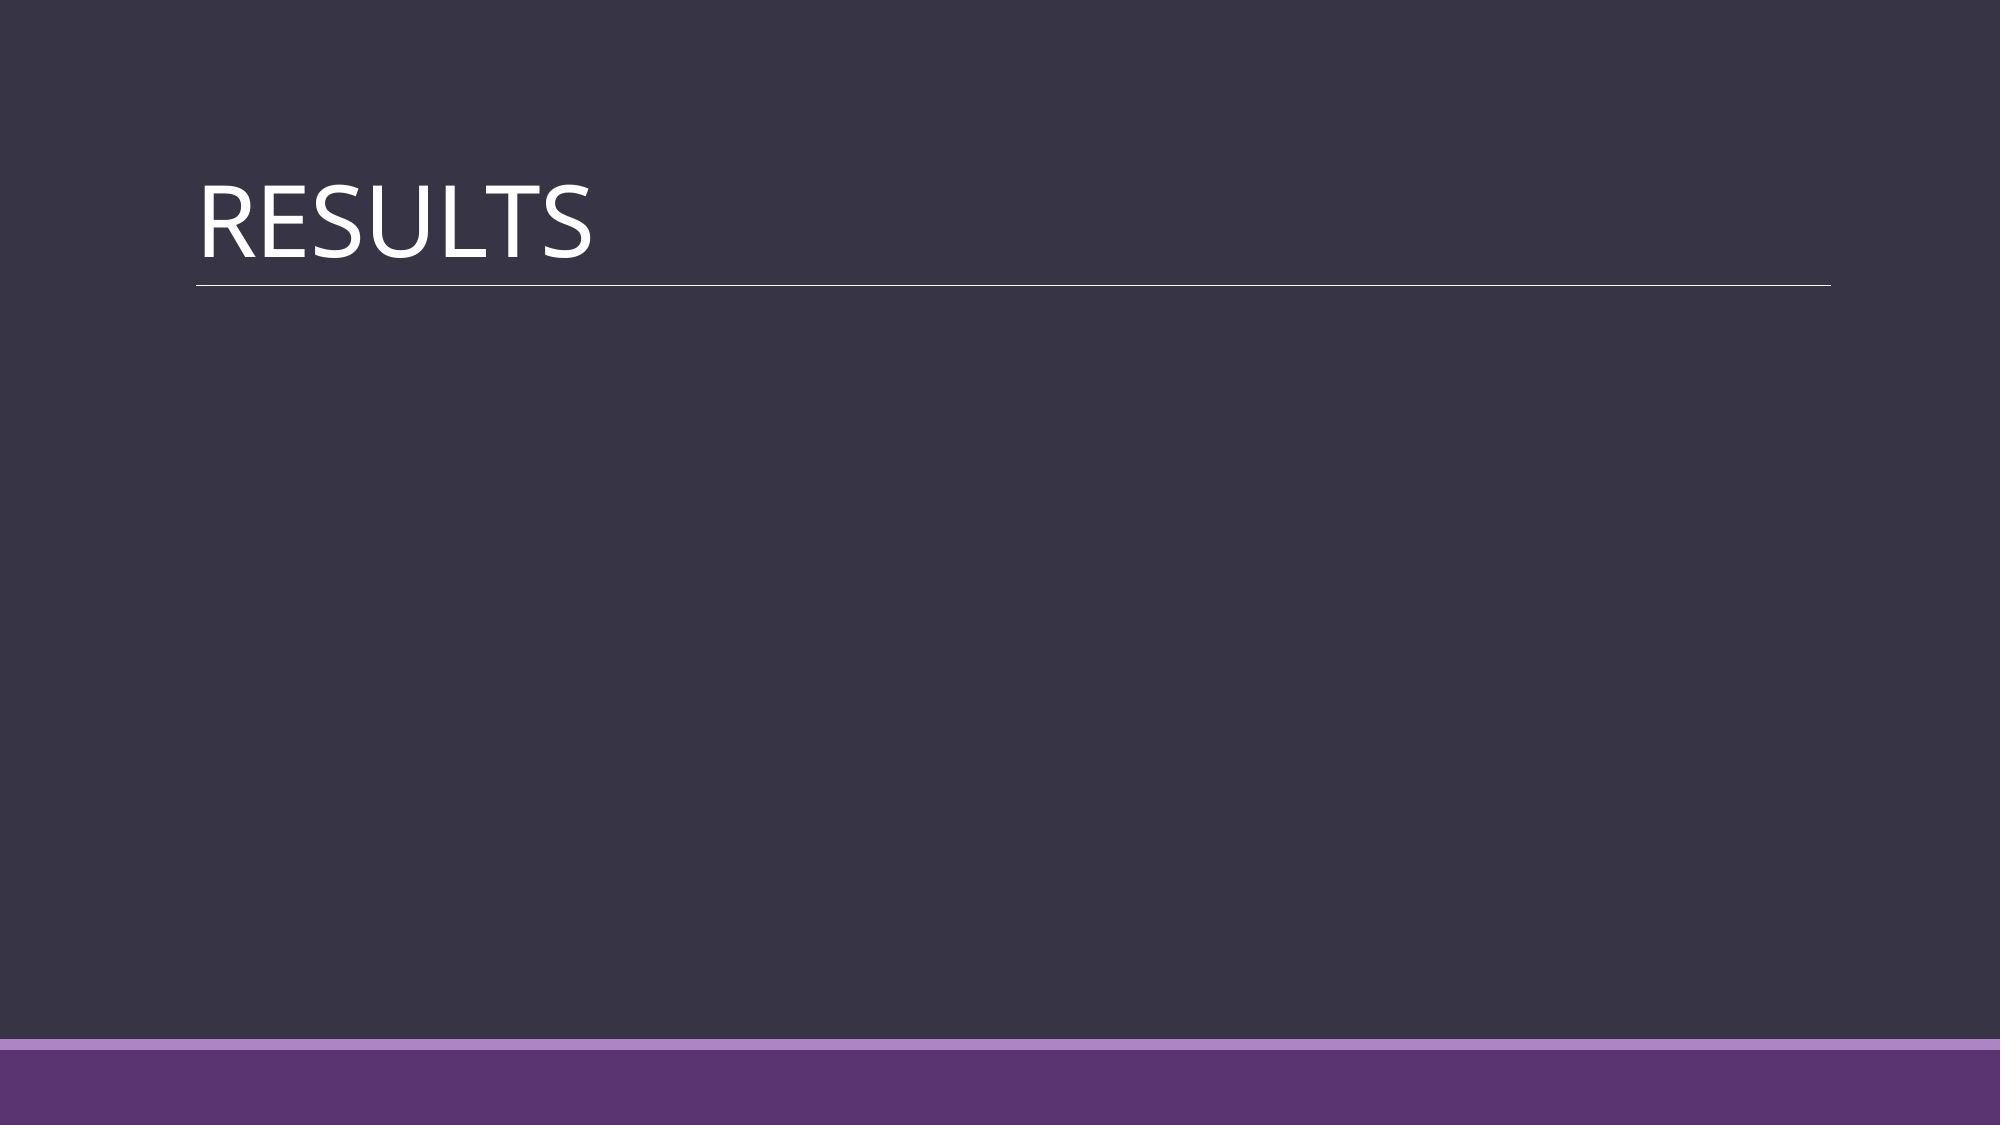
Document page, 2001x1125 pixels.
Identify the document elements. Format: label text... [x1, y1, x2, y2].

title RESULTS [180, 47, 1830, 285]
